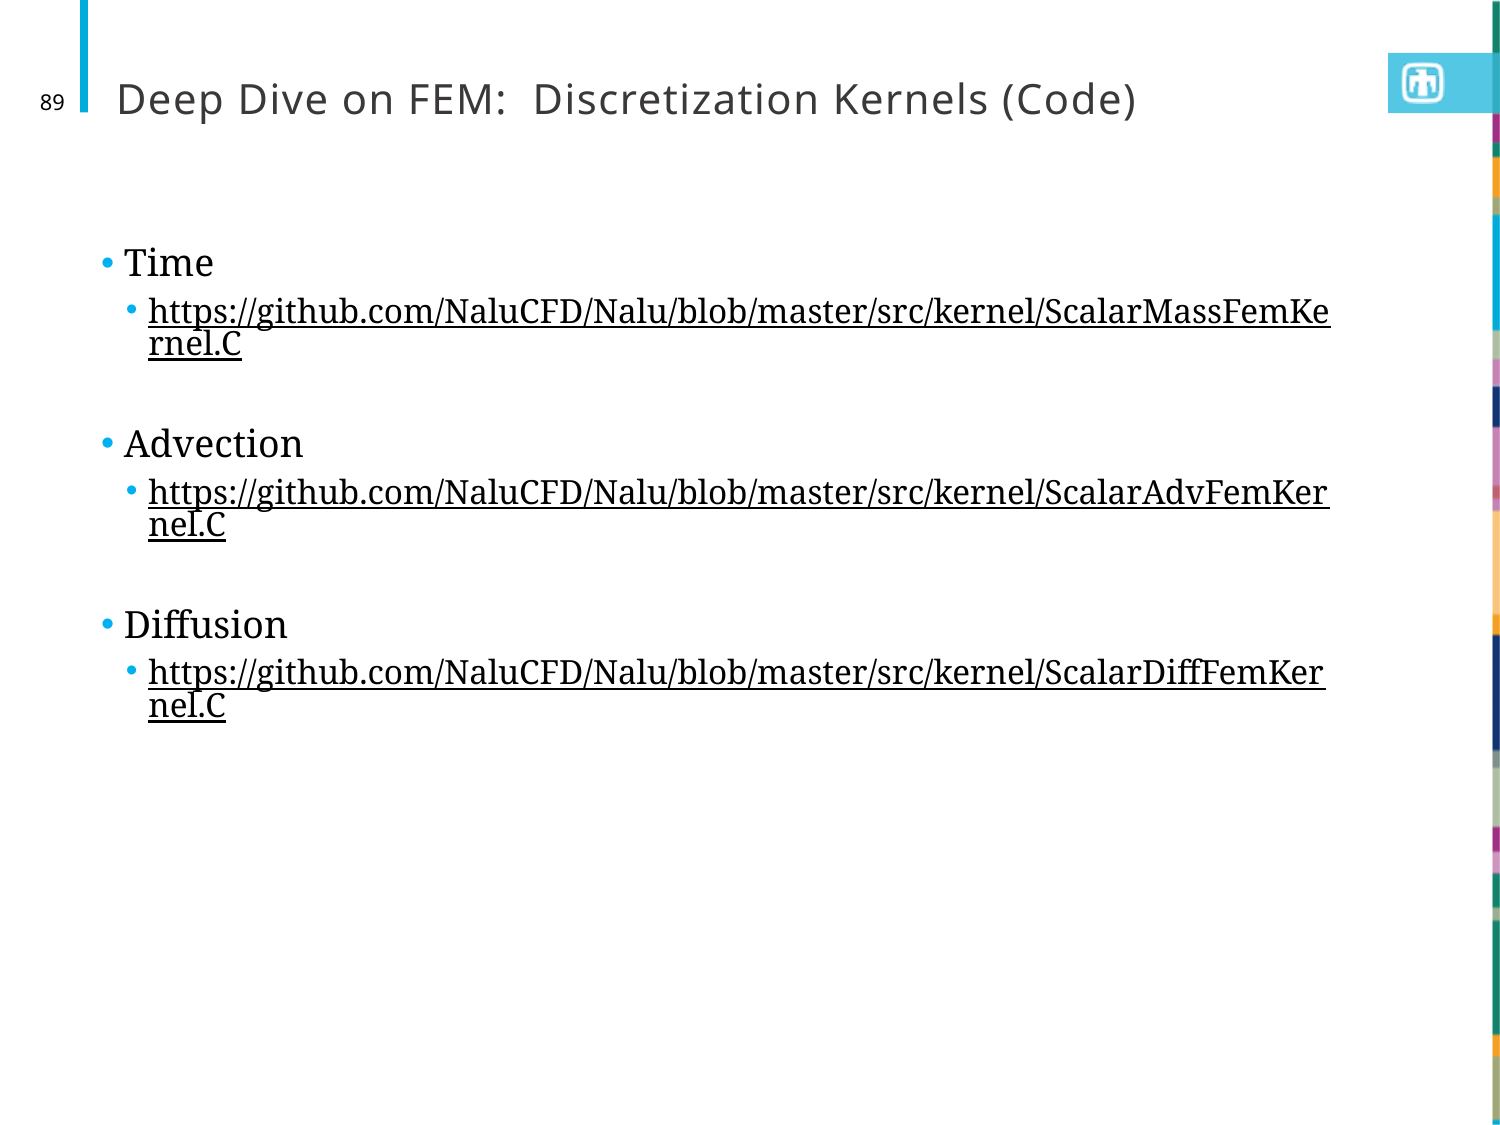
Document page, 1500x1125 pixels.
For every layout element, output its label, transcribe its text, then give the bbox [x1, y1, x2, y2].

list Time https://github.com/NaluCFD/Nalu/blob/master/src/kernel/ScalarMassFemKernel.C Advection https://github.com/NaluCFD/Nalu/blob/master/src/kernel/ScalarAdvFemKernel.C Diffusion https://github.com/NaluCFD/Nalu/blob/master/src/kernel/ScalarDiffFemKernel.C [101, 236, 1339, 1125]
picture [1493, 330, 1499, 1120]
slide_number 89 [7, 73, 80, 133]
picture [1401, 62, 1445, 104]
title Deep Dive on FEM: Discretization Kernels (Code) [101, 36, 1339, 131]
picture [1493, 1, 1500, 215]
